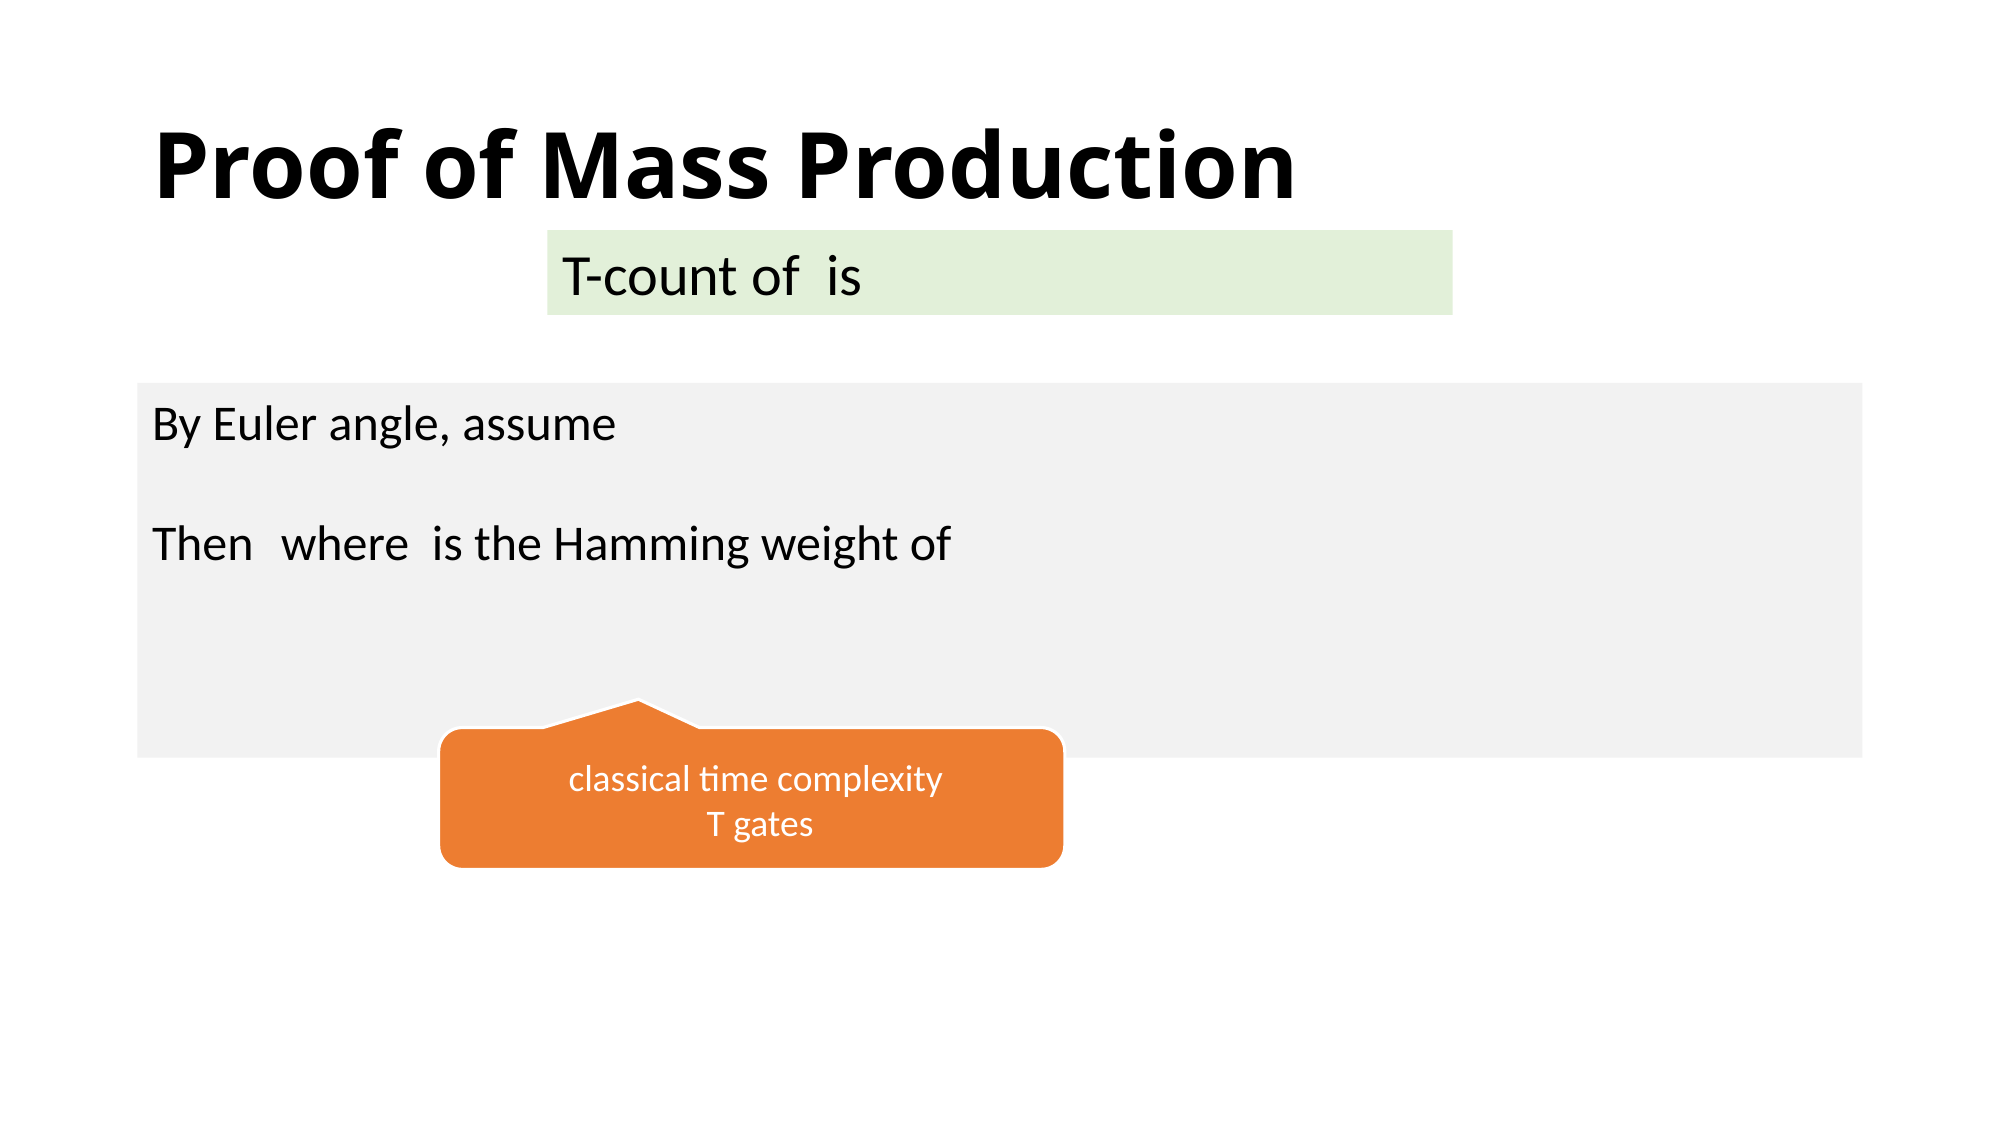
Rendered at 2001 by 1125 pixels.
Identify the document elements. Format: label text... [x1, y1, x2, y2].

title Proof of Mass Production [137, 59, 1863, 278]
